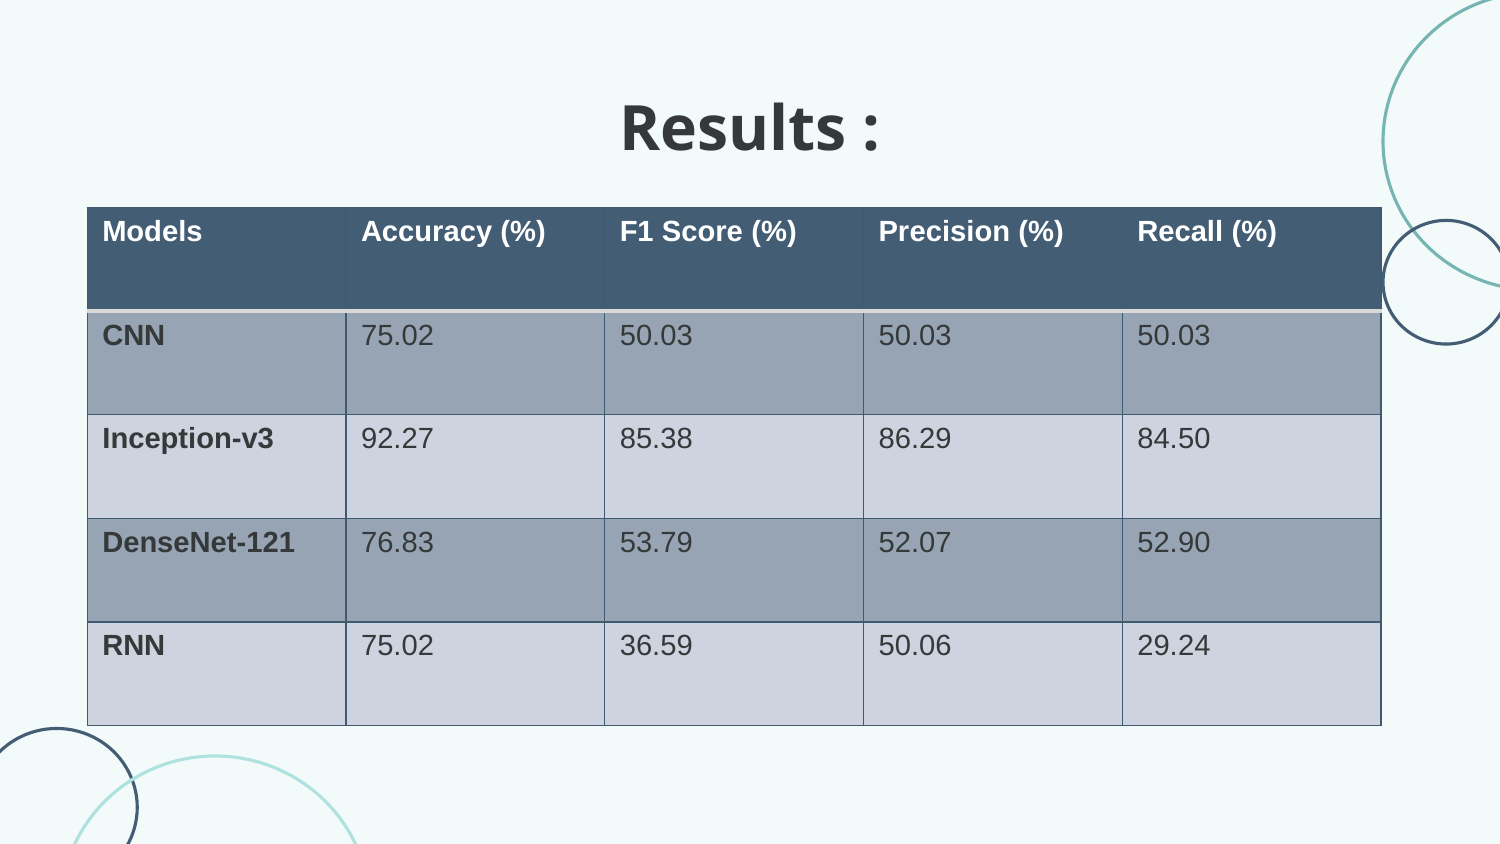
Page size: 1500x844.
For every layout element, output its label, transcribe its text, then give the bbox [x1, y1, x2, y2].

title Results : [116, 72, 1383, 167]
table_cell RNN [88, 623, 345, 725]
table_cell 52.90 [1123, 519, 1380, 621]
table_cell DenseNet-121 [88, 519, 345, 621]
table_cell 50.03 [605, 313, 863, 414]
table_header Models [88, 208, 345, 309]
table_cell 75.02 [347, 623, 604, 725]
table_cell 92.27 [347, 415, 604, 518]
table_cell 50.03 [864, 313, 1122, 414]
table_header Recall (%) [1123, 208, 1380, 309]
table_cell 75.02 [347, 313, 604, 414]
table_cell 84.50 [1123, 415, 1380, 518]
table_cell 50.06 [864, 623, 1122, 725]
table_cell Inception-v3 [88, 415, 345, 518]
table_cell 53.79 [605, 519, 863, 621]
table_cell 76.83 [347, 519, 604, 621]
table_cell 86.29 [864, 415, 1122, 518]
table_cell 50.03 [1123, 313, 1380, 414]
table_cell 29.24 [1123, 623, 1380, 725]
table_header Precision (%) [864, 208, 1122, 309]
table_header Accuracy (%) [347, 208, 604, 309]
table_cell CNN [88, 313, 345, 414]
table_cell 36.59 [605, 623, 863, 725]
table_header F1 Score (%) [605, 208, 863, 309]
table_cell 52.07 [864, 519, 1122, 621]
table_cell 85.38 [605, 415, 863, 518]
